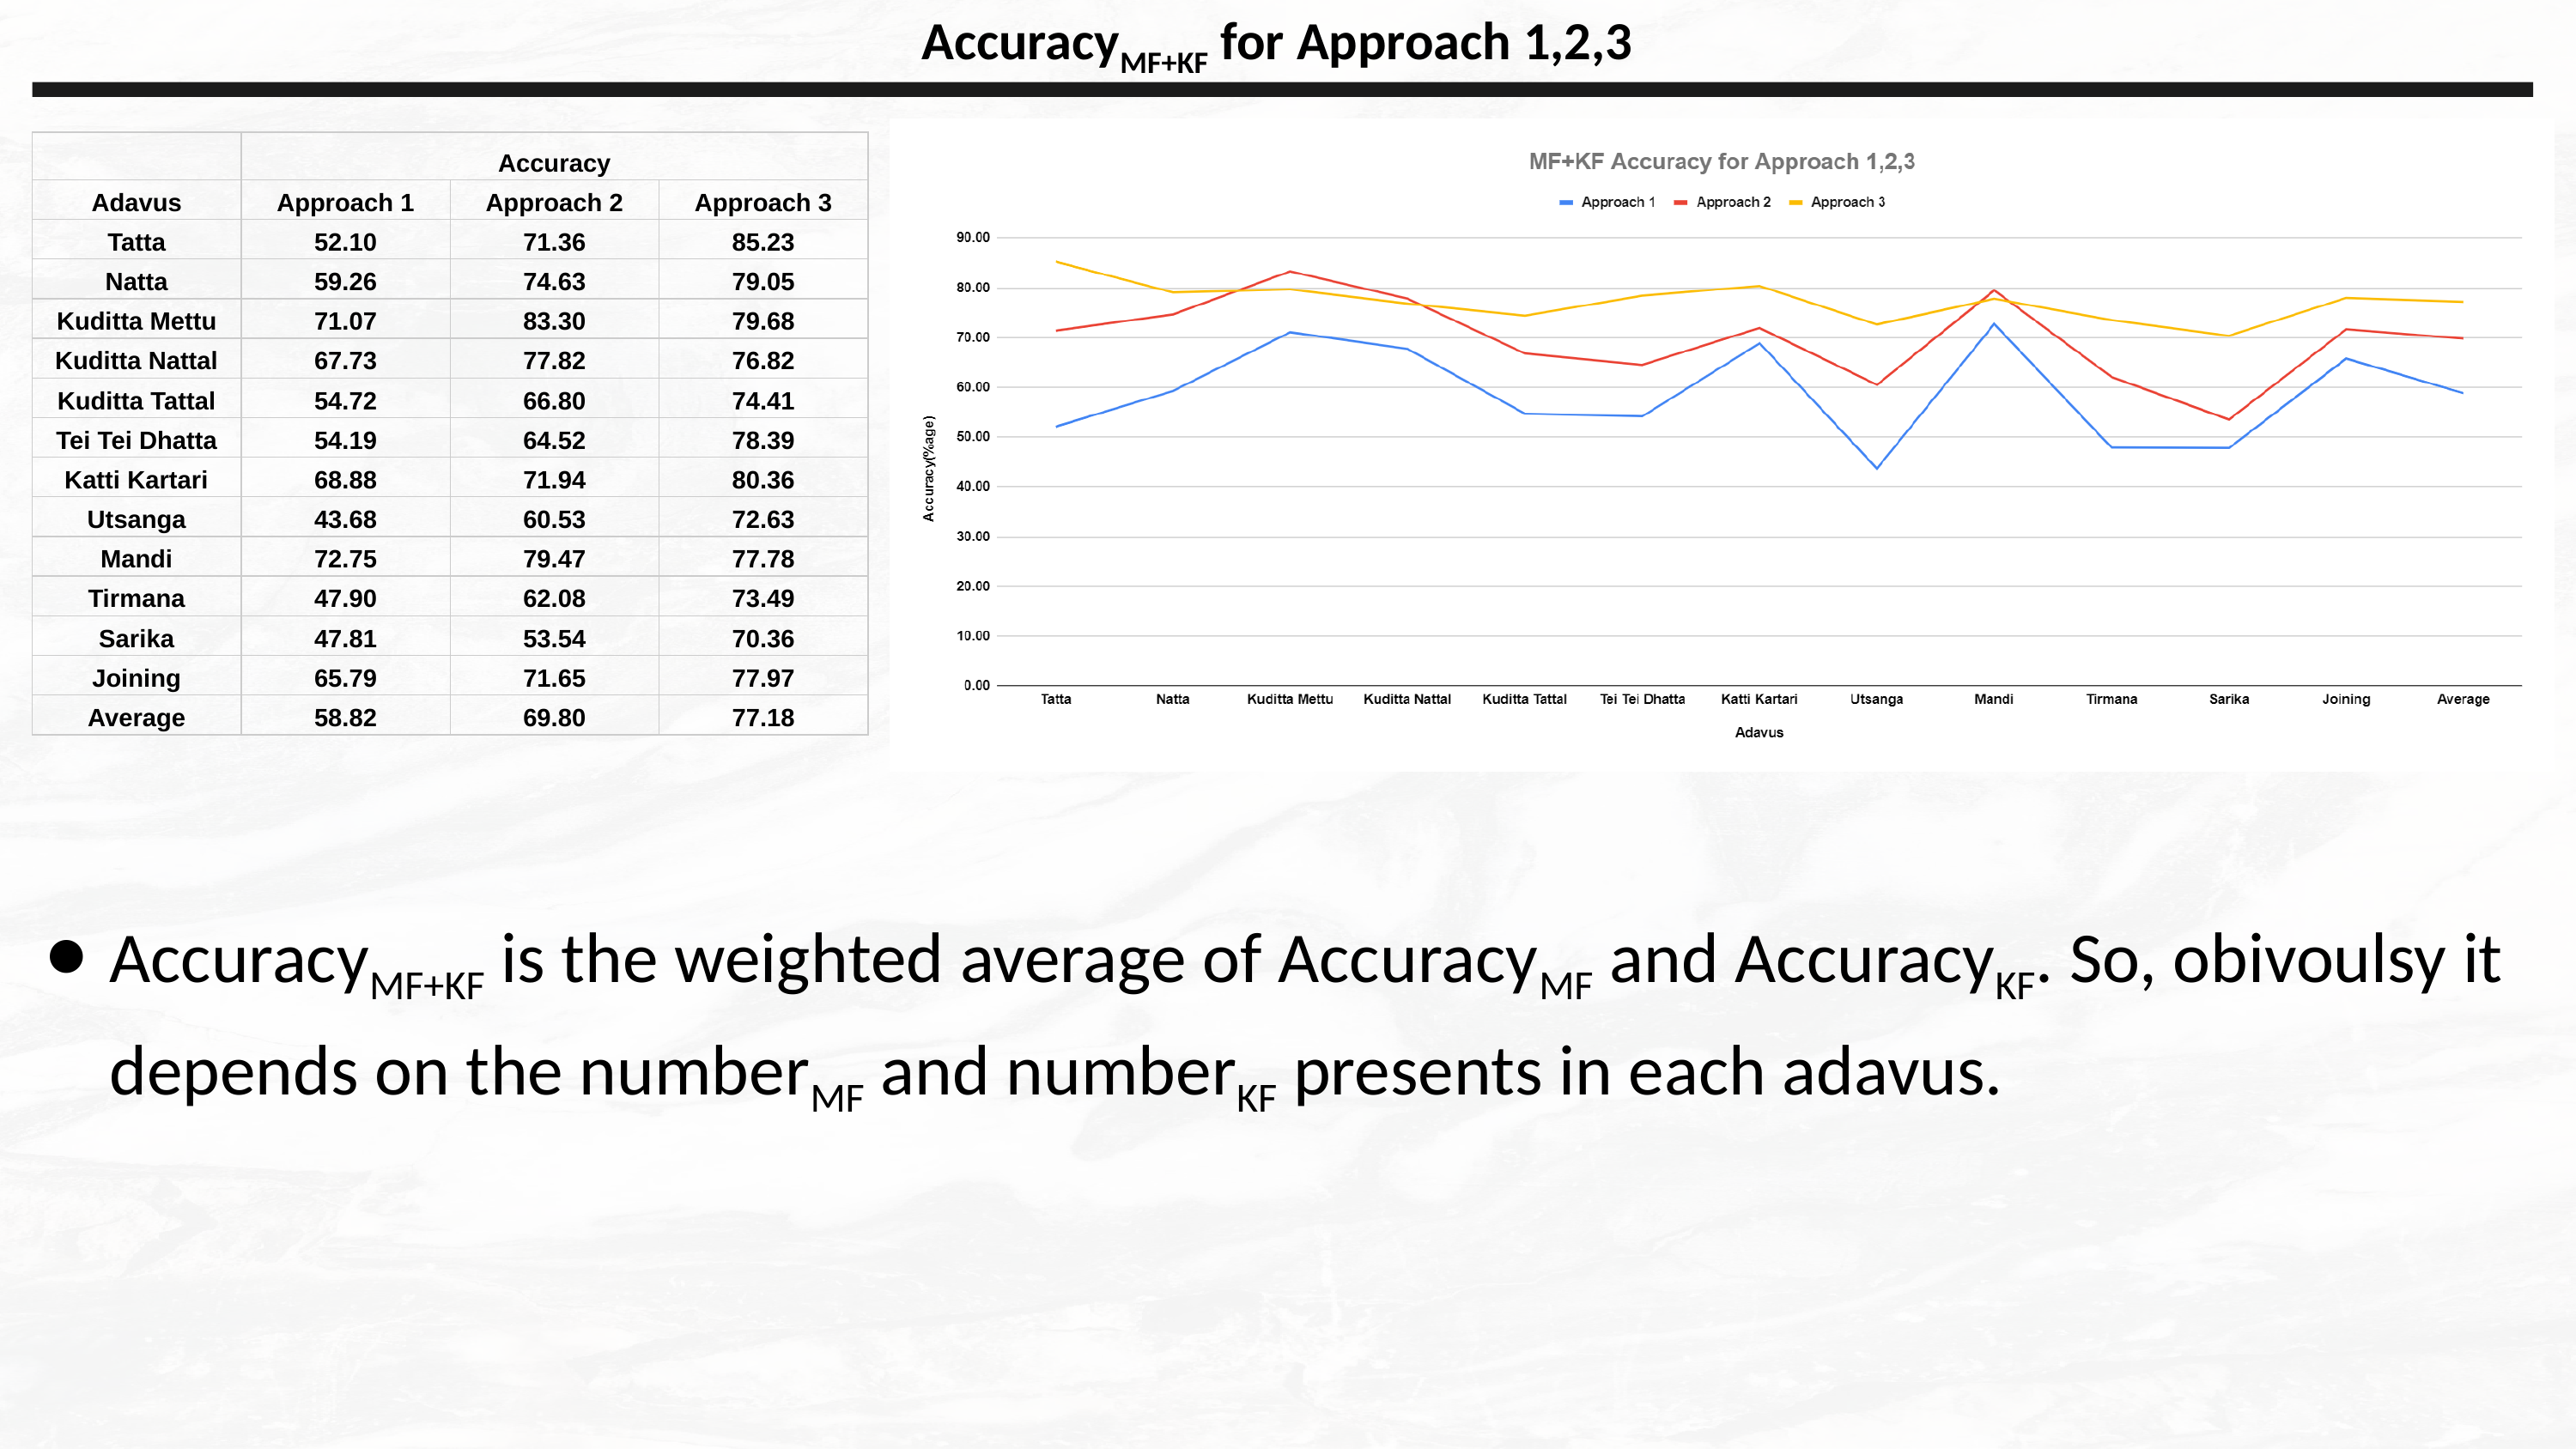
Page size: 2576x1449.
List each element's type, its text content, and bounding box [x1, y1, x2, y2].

table_cell Natta [33, 259, 240, 298]
table_cell 77.78 [659, 537, 867, 575]
table_cell Average [33, 695, 240, 734]
table_cell Approach 1 [242, 180, 450, 219]
table_cell 59.26 [242, 259, 450, 298]
table_cell 54.72 [242, 379, 450, 417]
table_cell 76.82 [659, 339, 867, 378]
table_cell 58.82 [242, 695, 450, 734]
table_cell Tei Tei Dhatta [33, 418, 240, 457]
table_cell Tatta [33, 220, 240, 258]
table_cell Adavus [33, 180, 240, 219]
table_cell Approach 2 [451, 180, 659, 219]
table_cell 72.75 [242, 537, 450, 575]
table_cell 79.68 [659, 300, 867, 337]
table_cell 70.36 [659, 616, 867, 655]
table_cell 52.10 [242, 220, 450, 258]
table_cell Mandi [33, 537, 240, 575]
table_cell 78.39 [659, 418, 867, 457]
table_cell Utsanga [33, 497, 240, 536]
table_cell 79.47 [451, 537, 659, 575]
table_cell 73.49 [659, 577, 867, 615]
table_cell 47.81 [242, 616, 450, 655]
table_header [33, 133, 240, 179]
table_cell 43.68 [242, 497, 450, 536]
table_cell 85.23 [659, 220, 867, 258]
picture [889, 118, 2555, 772]
table_cell 53.54 [451, 616, 659, 655]
table_cell 71.36 [451, 220, 659, 258]
table_cell Approach 3 [659, 180, 867, 219]
table_cell 74.63 [451, 259, 659, 298]
table_cell 54.19 [242, 418, 450, 457]
table_cell Kuditta Tattal [33, 379, 240, 417]
table_cell Kuditta Nattal [33, 339, 240, 378]
table_cell Katti Kartari [33, 458, 240, 496]
table_cell 67.73 [242, 339, 450, 378]
table_cell 72.63 [659, 497, 867, 536]
table_cell Joining [33, 656, 240, 694]
table_cell 68.88 [242, 458, 450, 496]
text_box [32, 82, 2534, 97]
table_cell Sarika [33, 616, 240, 655]
text_box AccuracyMF+KF for Approach 1,2,3 [80, 0, 2475, 82]
table_cell 71.94 [451, 458, 659, 496]
table_cell 77.18 [659, 695, 867, 734]
table_cell 71.65 [451, 656, 659, 694]
table_cell Tirmana [33, 577, 240, 615]
table_cell Kuditta Mettu [33, 300, 240, 337]
table_cell 66.80 [451, 379, 659, 417]
table_cell 62.08 [451, 577, 659, 615]
table_cell 65.79 [242, 656, 450, 694]
table_cell 74.41 [659, 379, 867, 417]
table_cell 80.36 [659, 458, 867, 496]
table_cell 79.05 [659, 259, 867, 298]
table_header Accuracy [242, 133, 867, 179]
table_cell 69.80 [451, 695, 659, 734]
table_cell 47.90 [242, 577, 450, 615]
table_cell 64.52 [451, 418, 659, 457]
table_cell 77.82 [451, 339, 659, 378]
table_cell 71.07 [242, 300, 450, 337]
table_cell 60.53 [451, 497, 659, 536]
table_cell 83.30 [451, 300, 659, 337]
table_cell 77.97 [659, 656, 867, 694]
text_box AccuracyMF+KF is the weighted average of AccuracyMF and AccuracyKF. So, obivoulsy it depends on the numberMF and numberKF presents in each adavus. [32, 882, 2533, 1246]
